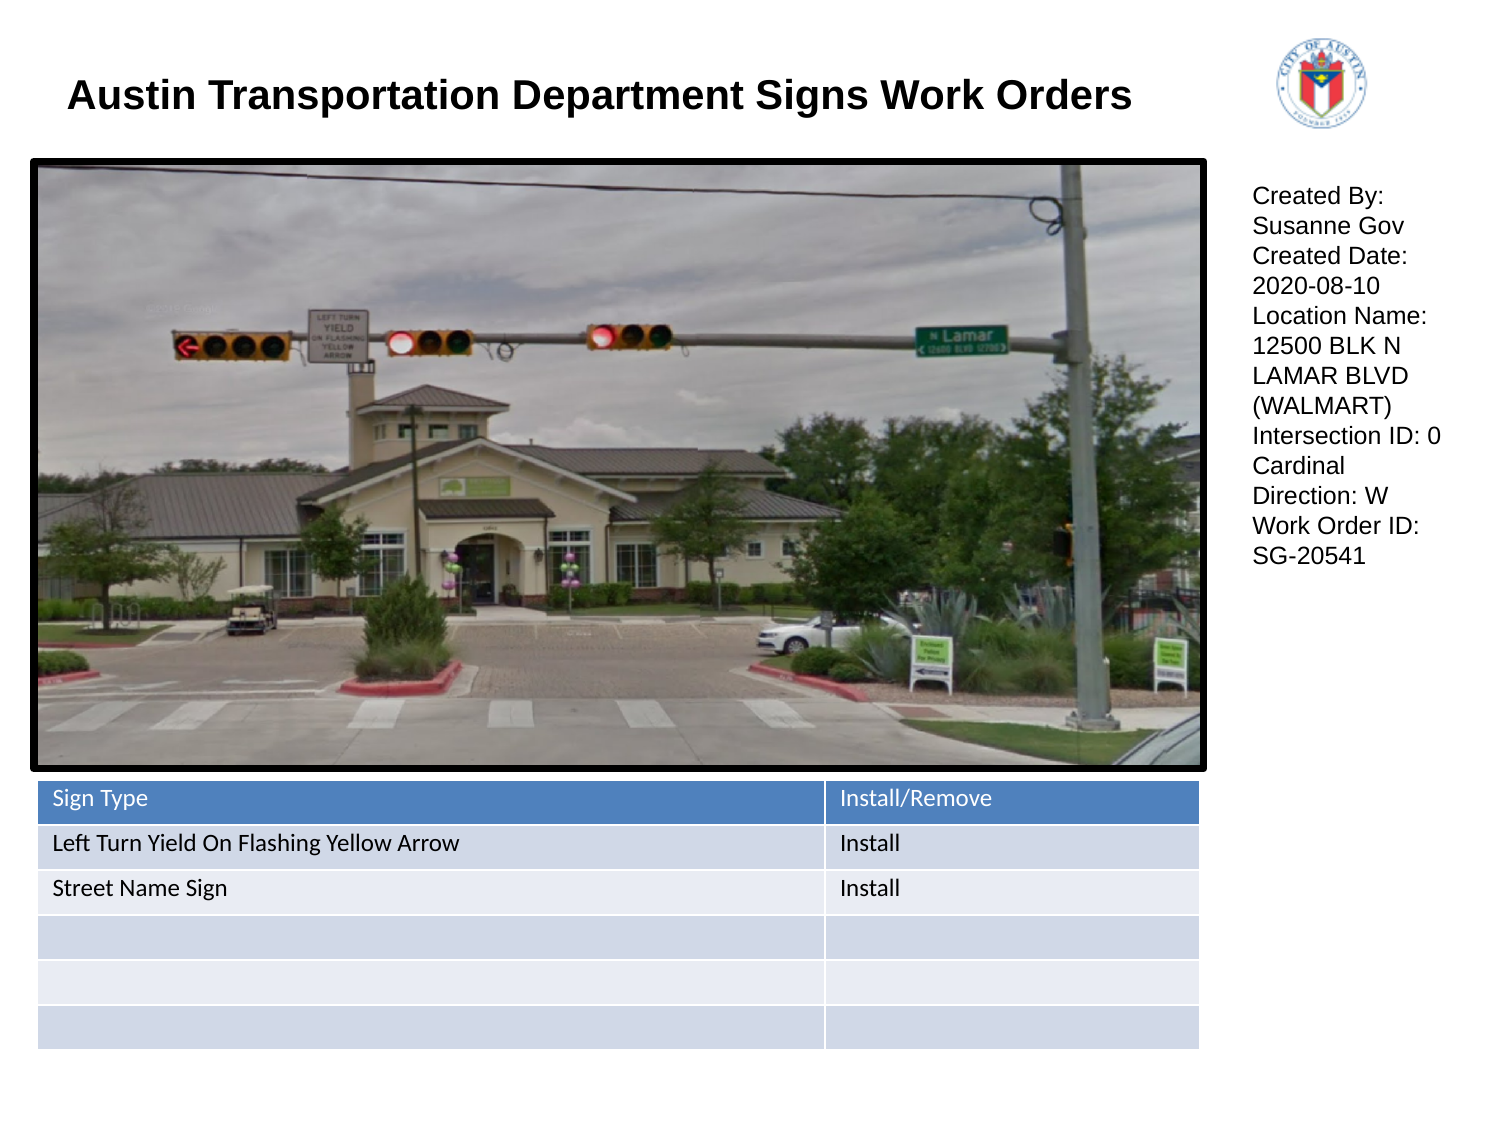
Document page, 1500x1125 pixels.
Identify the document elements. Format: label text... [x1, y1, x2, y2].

table_cell [38, 961, 824, 1004]
table_cell Street Name Sign [38, 871, 824, 914]
table_cell [38, 916, 824, 959]
table_cell [826, 916, 1199, 959]
picture [37, 164, 1201, 766]
picture [1274, 37, 1369, 132]
table_header Install/Remove [826, 781, 1199, 824]
table_cell Install [826, 871, 1199, 914]
table_cell [826, 1006, 1199, 1049]
table_cell [38, 1006, 824, 1049]
table_cell Left Turn Yield On Flashing Yellow Arrow [38, 826, 824, 869]
text_box Austin Transportation Department Signs Work Orders [51, 60, 1149, 125]
text_box Created By: Susanne Gov Created Date: 2020-08-10 Location Name: 12500 BLK N LAMAR BLVD (WALMART) Intersection ID: 0 Cardinal Direction: W Work Order ID: SG-20541 [1237, 172, 1463, 577]
table_cell [826, 961, 1199, 1004]
table_header Sign Type [38, 781, 824, 824]
table_cell Install [826, 826, 1199, 869]
